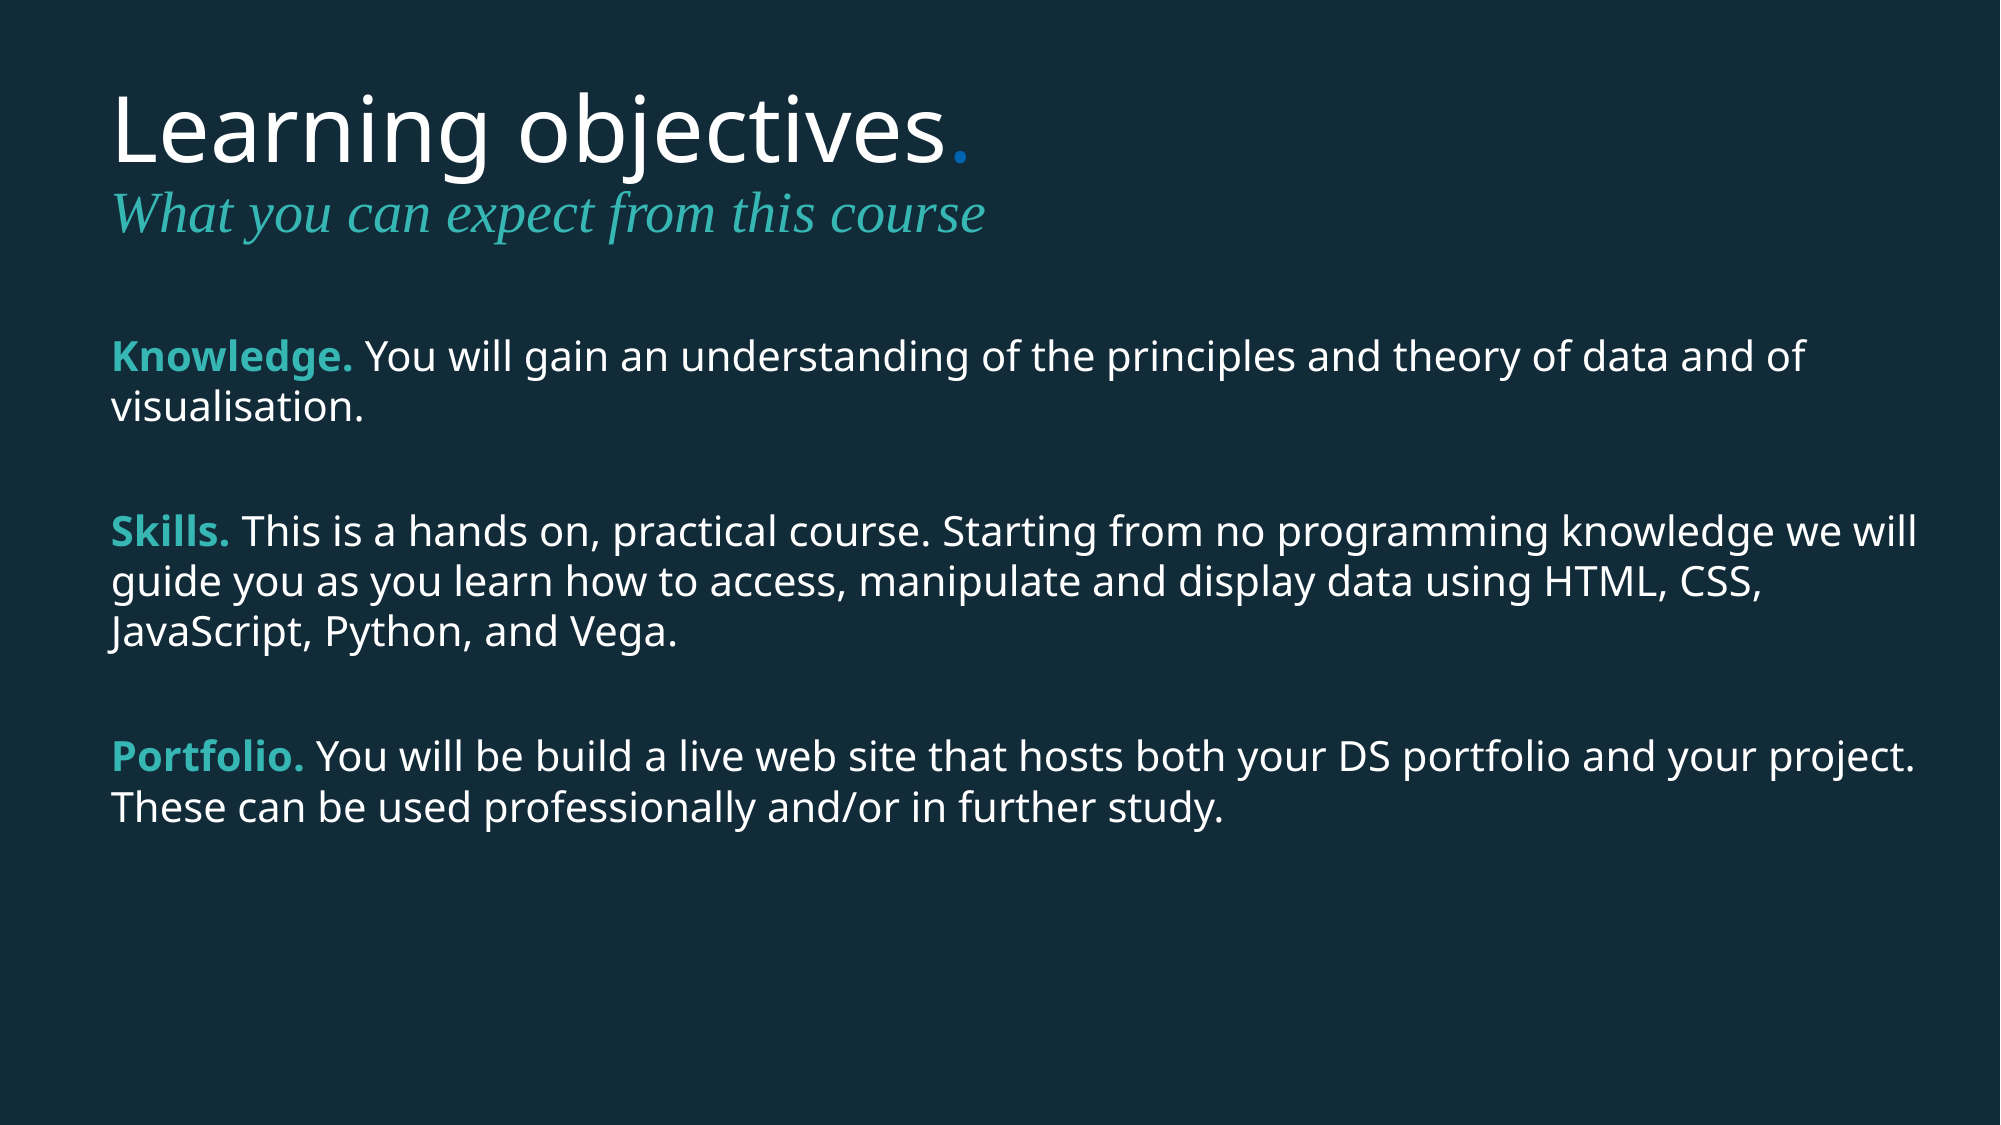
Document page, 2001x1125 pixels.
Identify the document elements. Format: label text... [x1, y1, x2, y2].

title Learning objectives. What you can expect from this course [95, 55, 1821, 274]
list Knowledge. You will gain an understanding of the principles and theory of data and of visualisation. Skills. This is a hands on, practical course. Starting from no programming knowledge we will guide you as you learn how to access, manipulate and display data using HTML, CSS, JavaScript, Python, and Vega. Portfolio. You will be build a live web site that hosts both your DS portfolio and your project. These can be used professionally and/or in further study. [95, 322, 1974, 1037]
